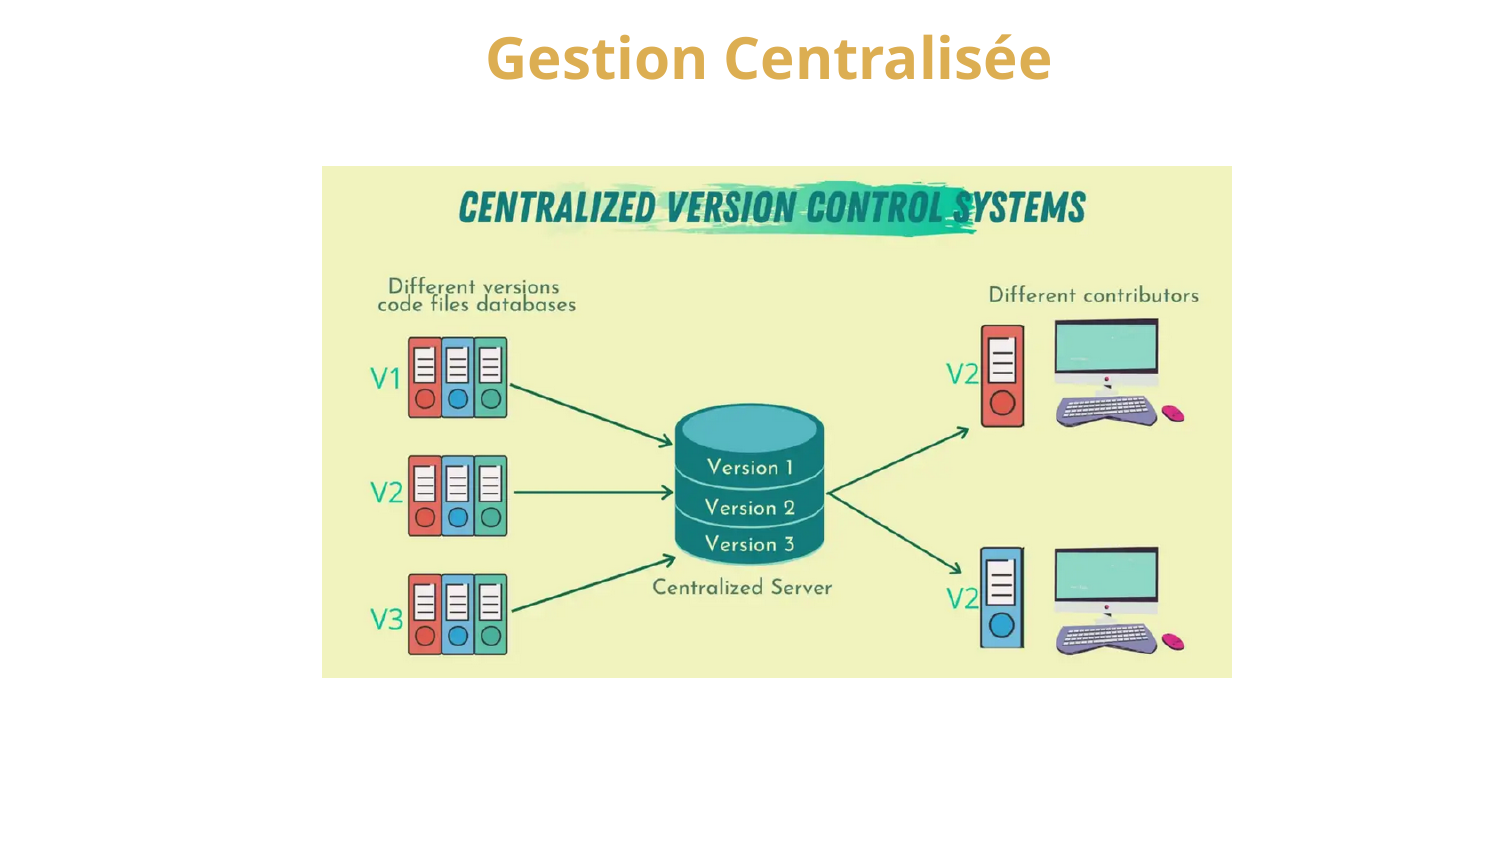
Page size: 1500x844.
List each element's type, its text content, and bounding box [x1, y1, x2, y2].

text_box Gestion Centralisée [354, 20, 1200, 92]
picture [322, 165, 1232, 678]
